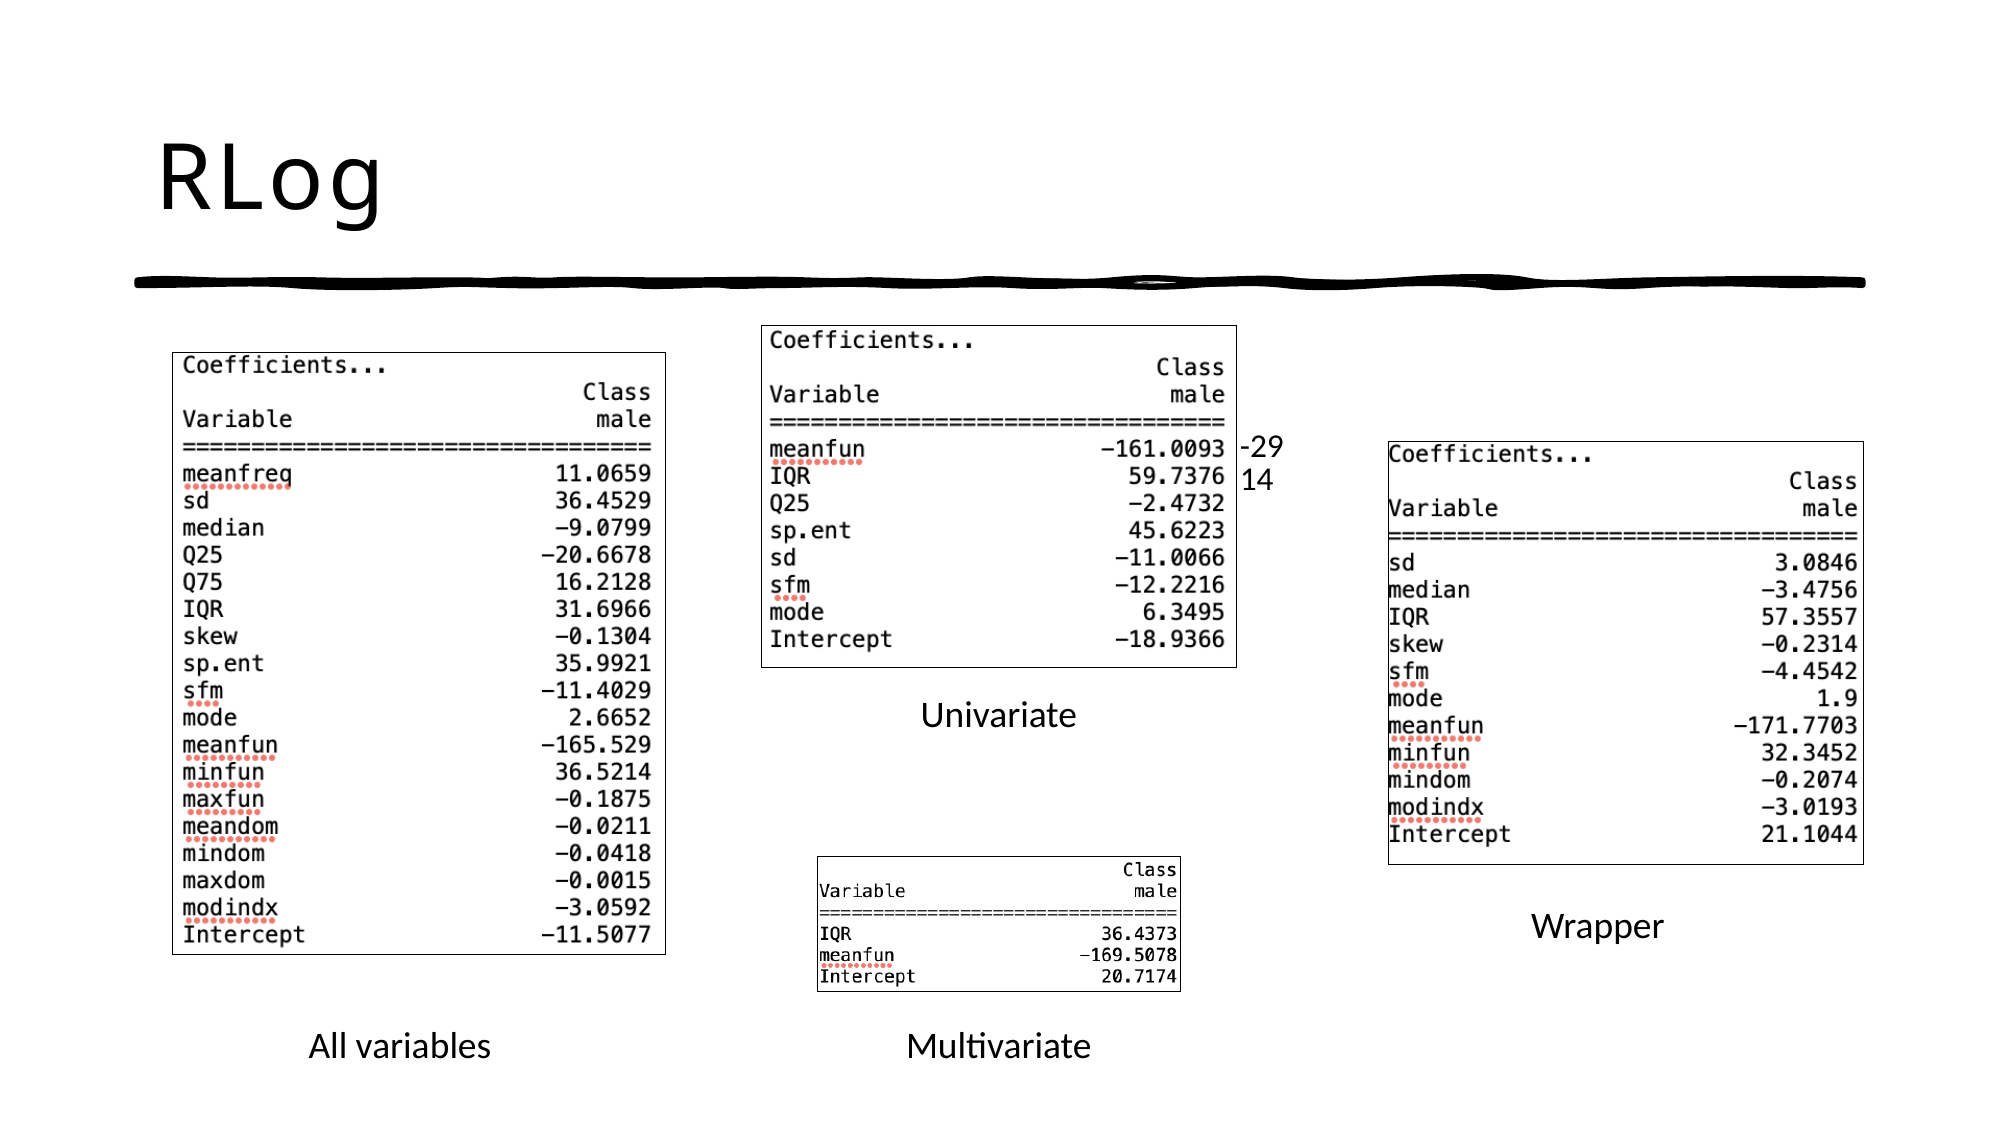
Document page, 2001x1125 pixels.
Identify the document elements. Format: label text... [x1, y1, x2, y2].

picture [761, 325, 1237, 668]
text_box Univariate [772, 682, 1226, 742]
text_box 14 [1237, 472, 1316, 505]
text_box Wrapper [1370, 893, 1825, 954]
text_box All variables [173, 1013, 627, 1074]
picture [172, 352, 666, 955]
text_box -29 [1237, 417, 1316, 472]
picture [1388, 441, 1864, 865]
text_box Multivariate [772, 1013, 1226, 1074]
picture [817, 856, 1181, 992]
title RLog [137, 59, 1863, 278]
